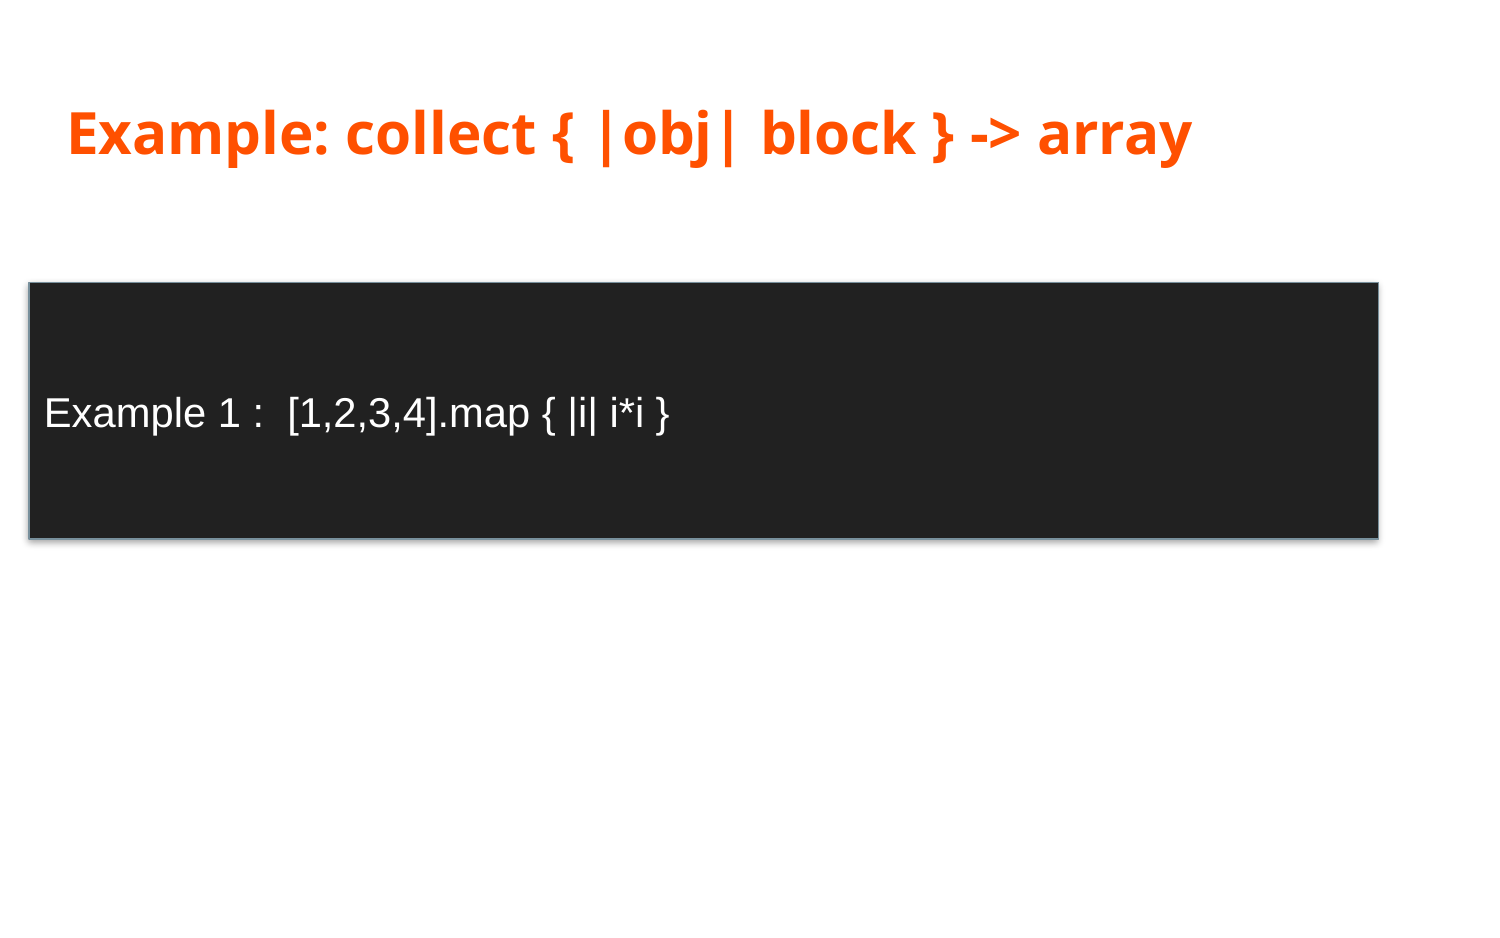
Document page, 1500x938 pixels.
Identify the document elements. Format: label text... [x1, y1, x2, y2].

title Example: collect { |obj| block } -> array [51, 81, 1449, 186]
text_box Example 1 : [1,2,3,4].map { |i| i*i } [28, 282, 1379, 540]
